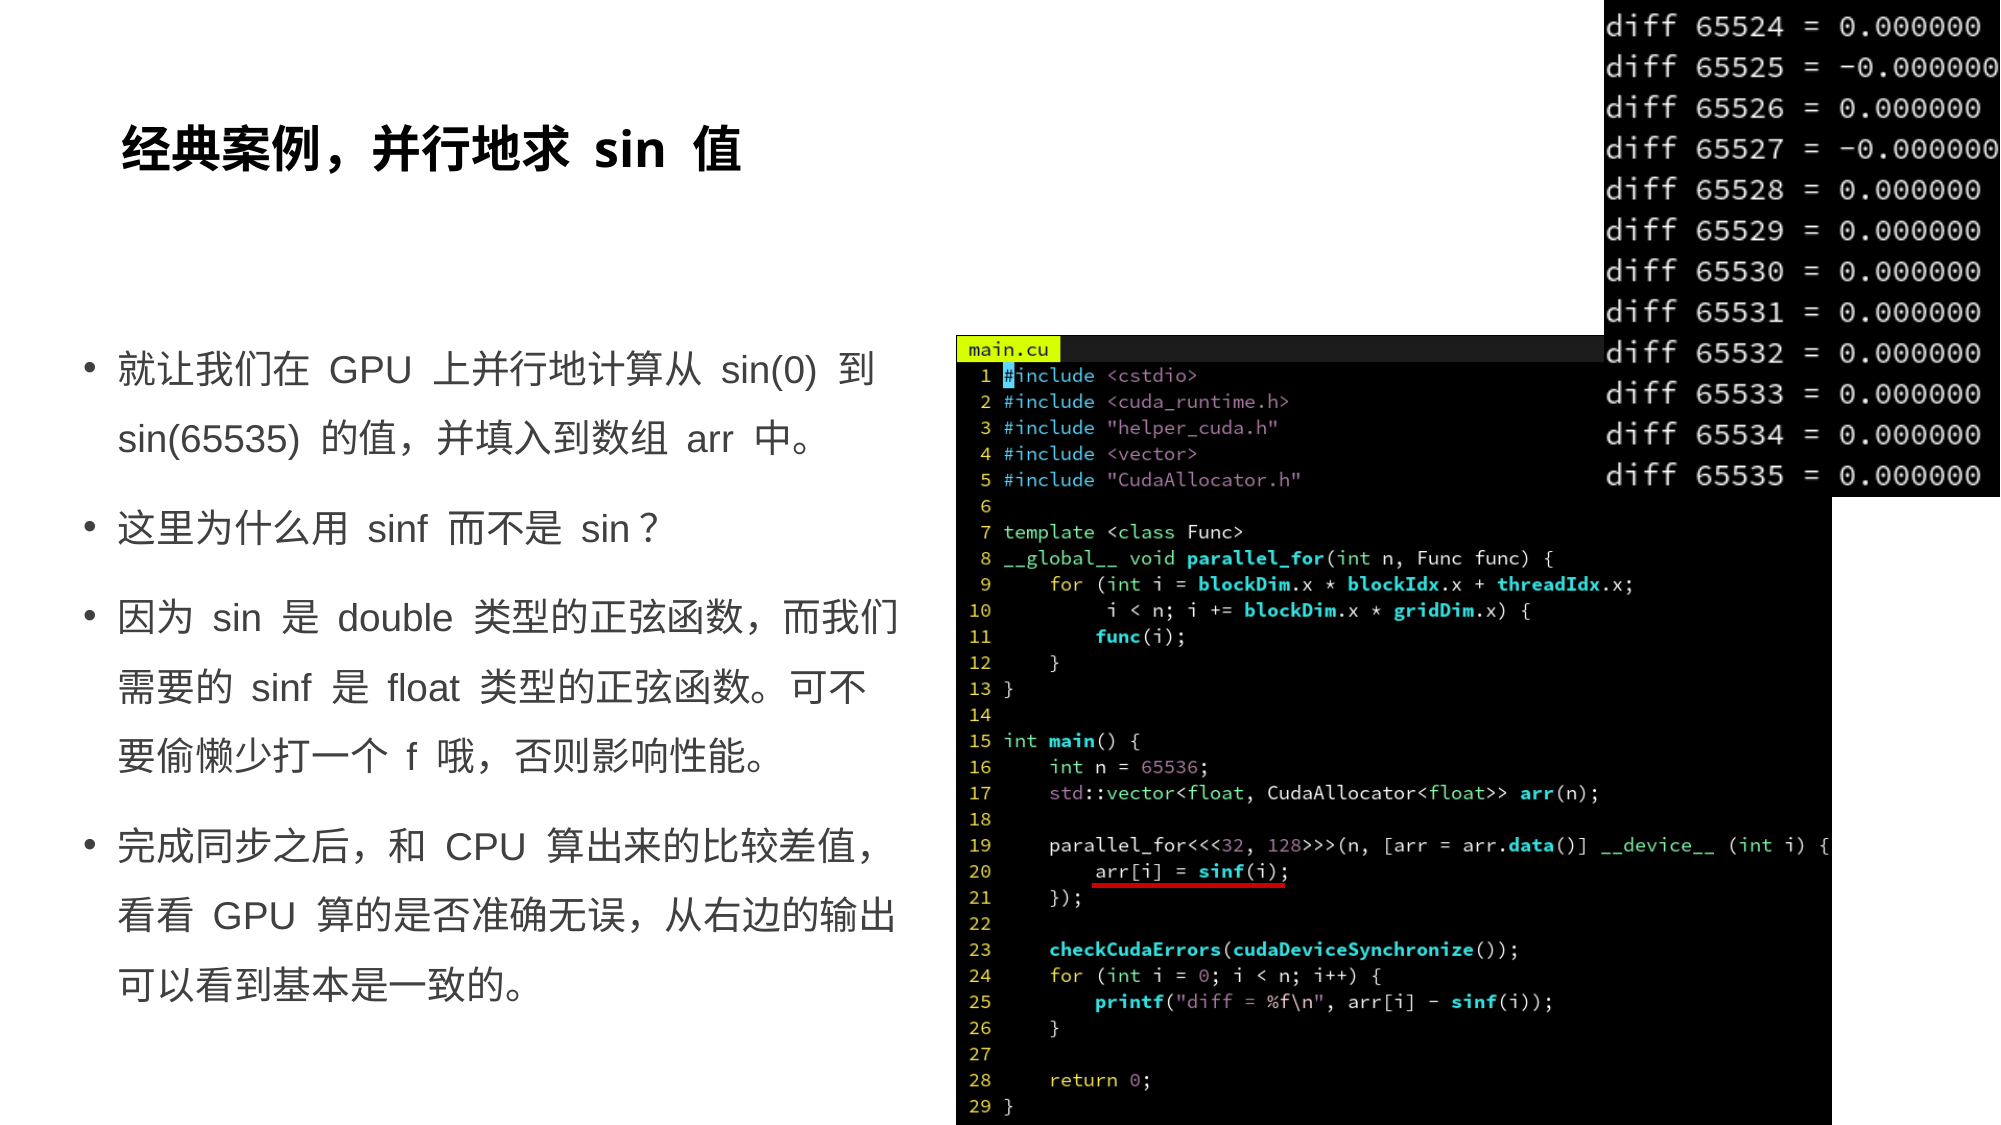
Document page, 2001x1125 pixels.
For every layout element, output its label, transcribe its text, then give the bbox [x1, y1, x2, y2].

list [956, 335, 1832, 1125]
list 就让我们在 GPU 上并行地计算从 sin(0) 到 sin(65535) 的值，并填入到数组 arr 中。 这里为什么用 sinf 而不是 sin？ 因为 sin 是 double 类型的正弦函数，而我们需要的 sinf 是 float 类型的正弦函数。可不要偷懒少打一个 f 哦，否则影响性能。 完成同步之后，和 CPU 算出来的比较差值，看看 GPU 算的是否准确无误，从右边的输出可以看到基本是一致的。 [68, 313, 918, 1028]
title 经典案例，并行地求 sin 值 [106, 42, 1604, 260]
picture [1604, 0, 2000, 497]
